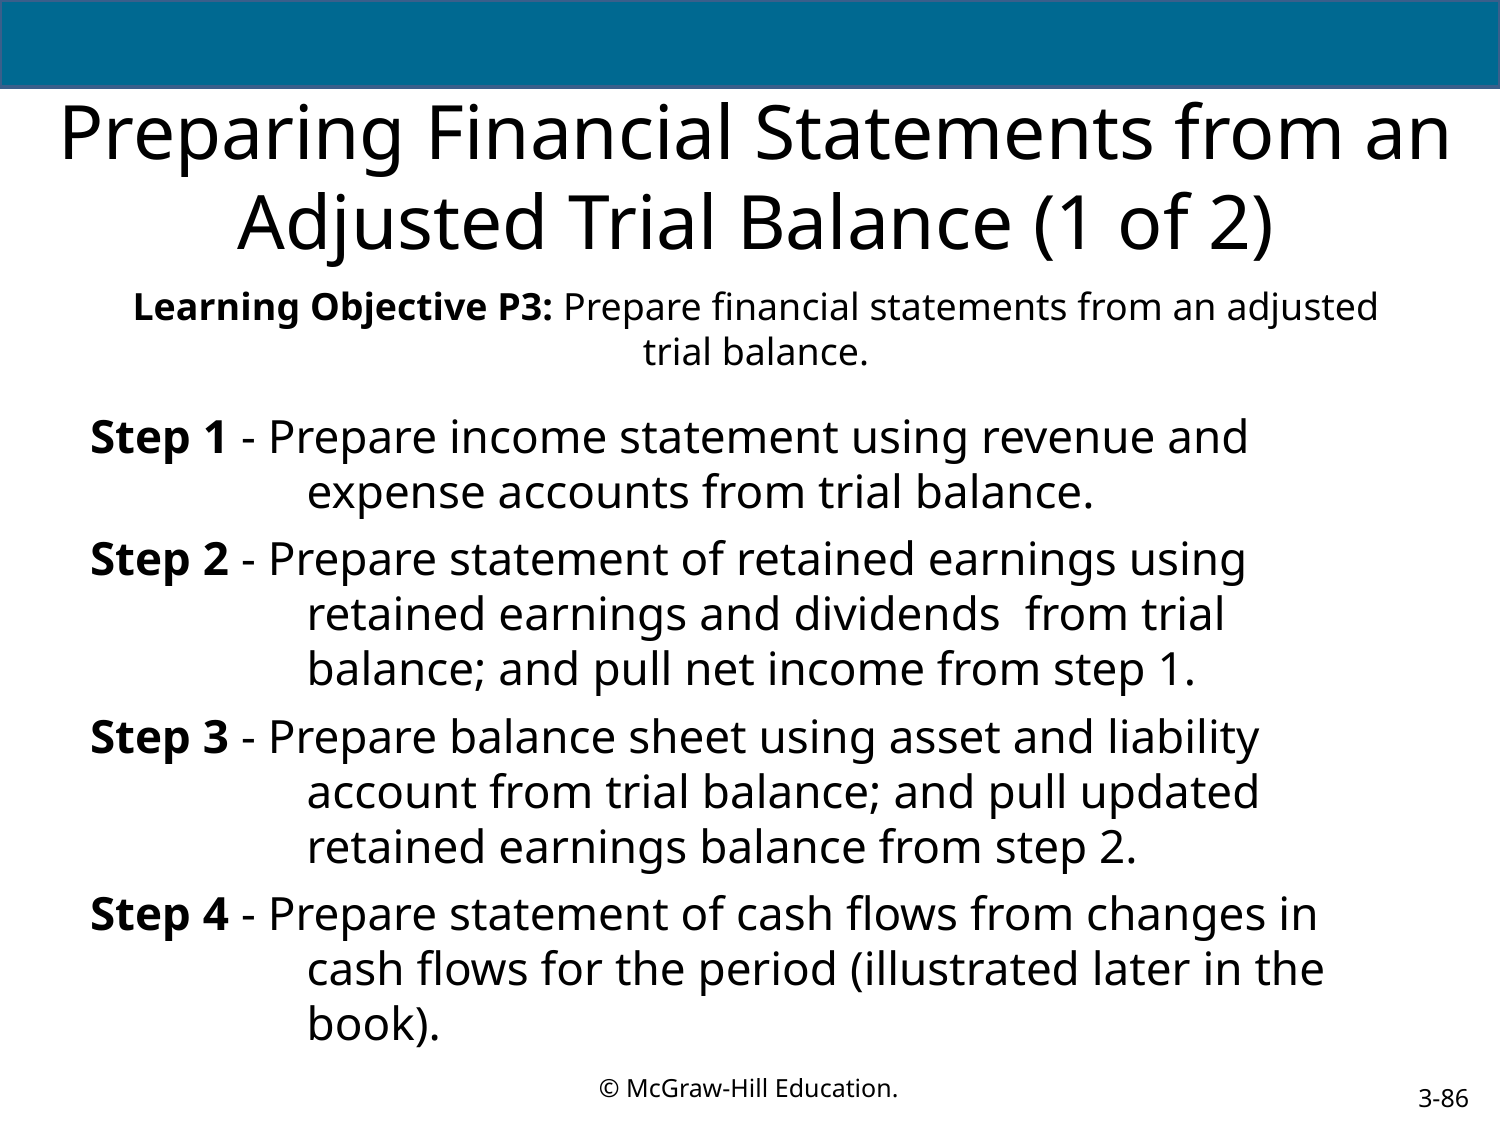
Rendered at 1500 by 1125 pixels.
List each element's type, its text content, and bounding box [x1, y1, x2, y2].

list Learning Objective P3: Prepare financial statements from an adjusted trial balance. [99, 274, 1413, 388]
title Preparing Financial Statements from an Adjusted Trial Balance (1 of 2) [0, 87, 1500, 263]
list Step 1 - Prepare income statement using revenue and expense accounts from trial balance. Step 2 - Prepare statement of retained earnings using retained earnings and dividends from trial balance; and pull net income from step 1. Step 3 - Prepare balance sheet using asset and liability account from trial balance; and pull updated retained earnings balance from step 2. Step 4 - Prepare statement of cash flows from changes in cash flows for the period (illustrated later in the book). [74, 399, 1426, 1051]
